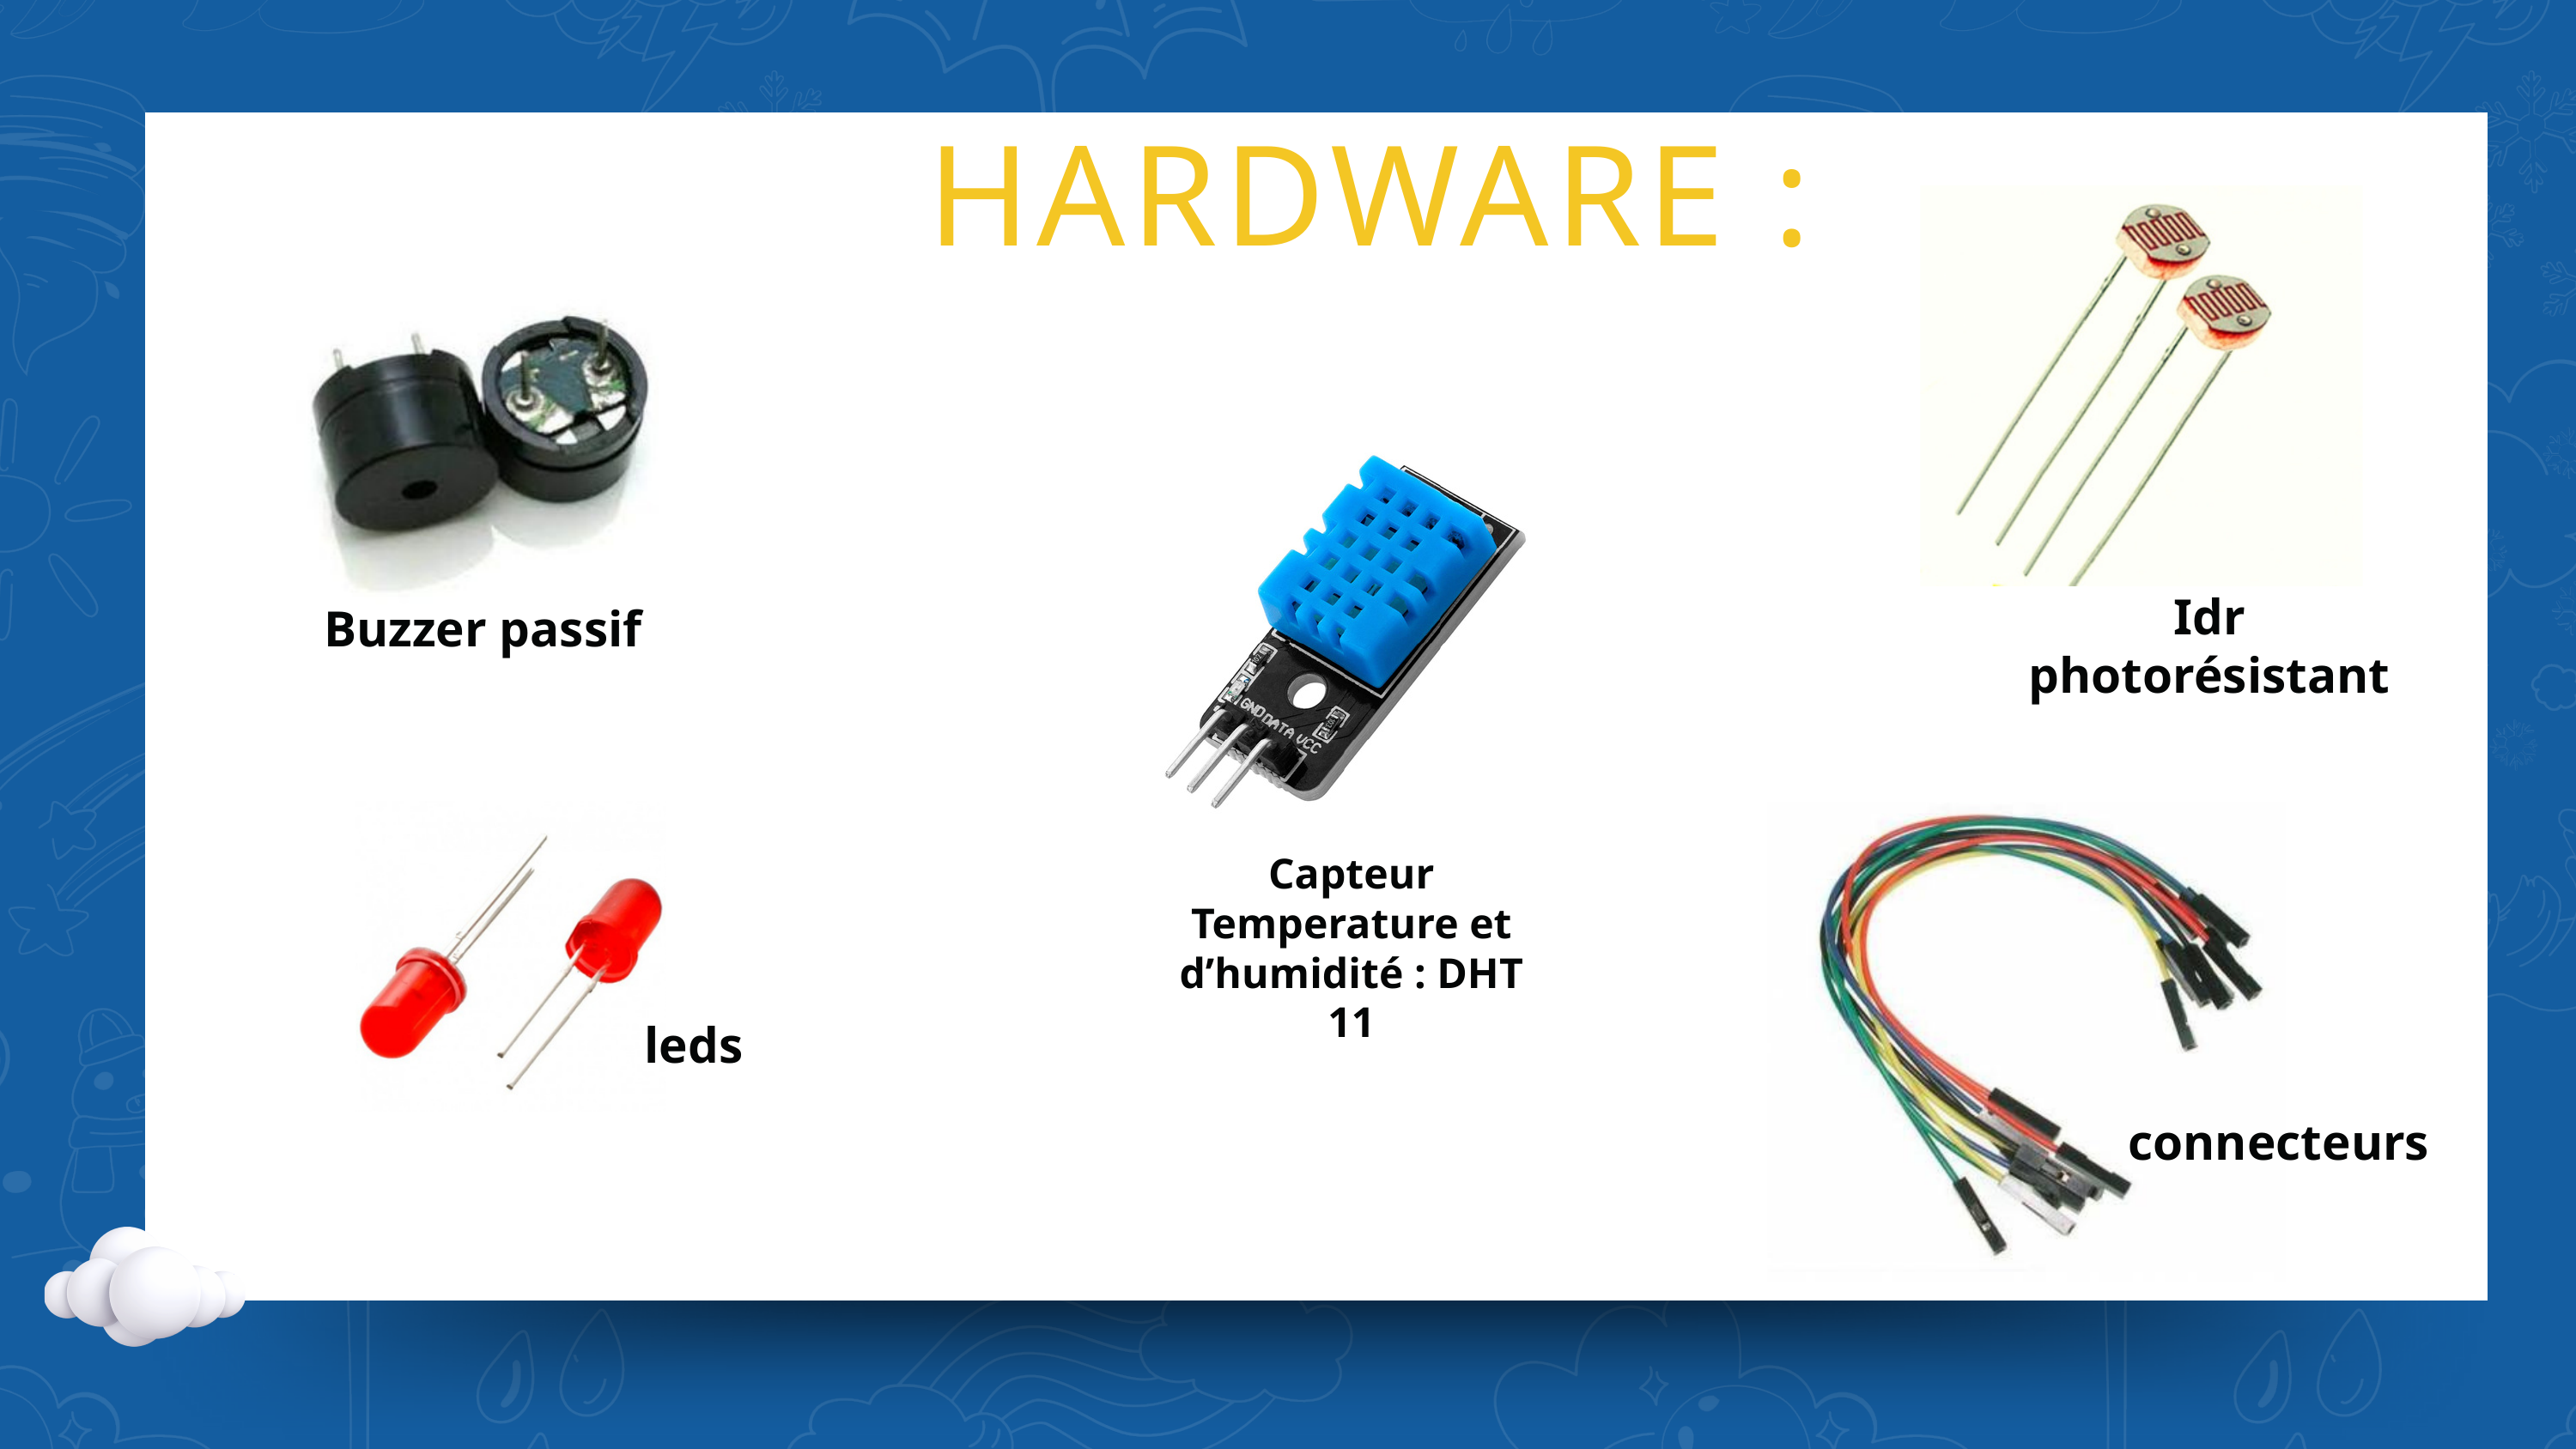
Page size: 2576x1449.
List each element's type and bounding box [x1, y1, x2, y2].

text_box [0, 0, 2576, 1449]
text_box [144, 112, 2488, 1441]
